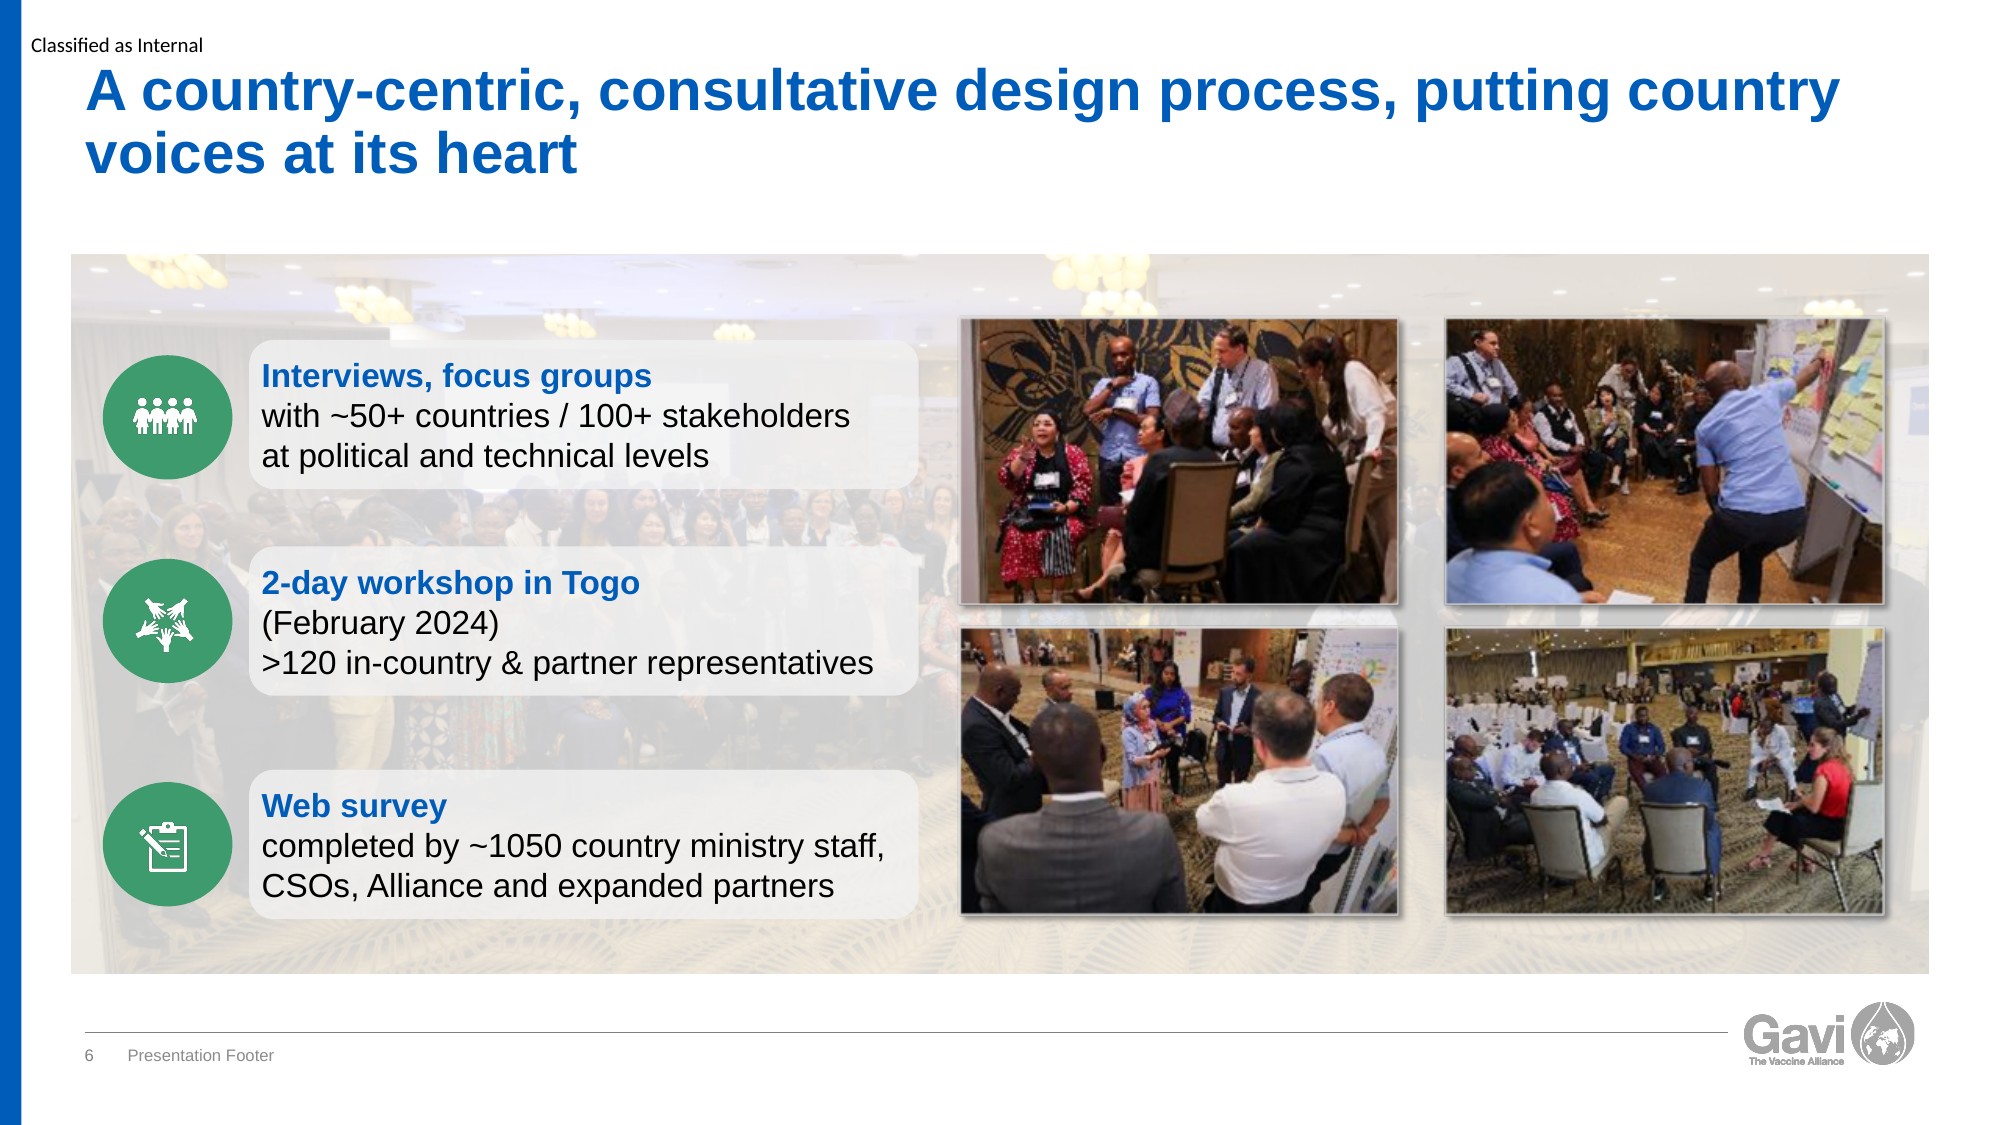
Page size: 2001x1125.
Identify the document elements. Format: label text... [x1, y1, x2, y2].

footer Presentation Footer [127, 1042, 803, 1065]
picture [71, 254, 1929, 974]
title A country-centric, consultative design process, putting country voices at its heart [85, 60, 1916, 158]
slide_number 6 [84, 1042, 127, 1065]
picture [1744, 1002, 1915, 1065]
